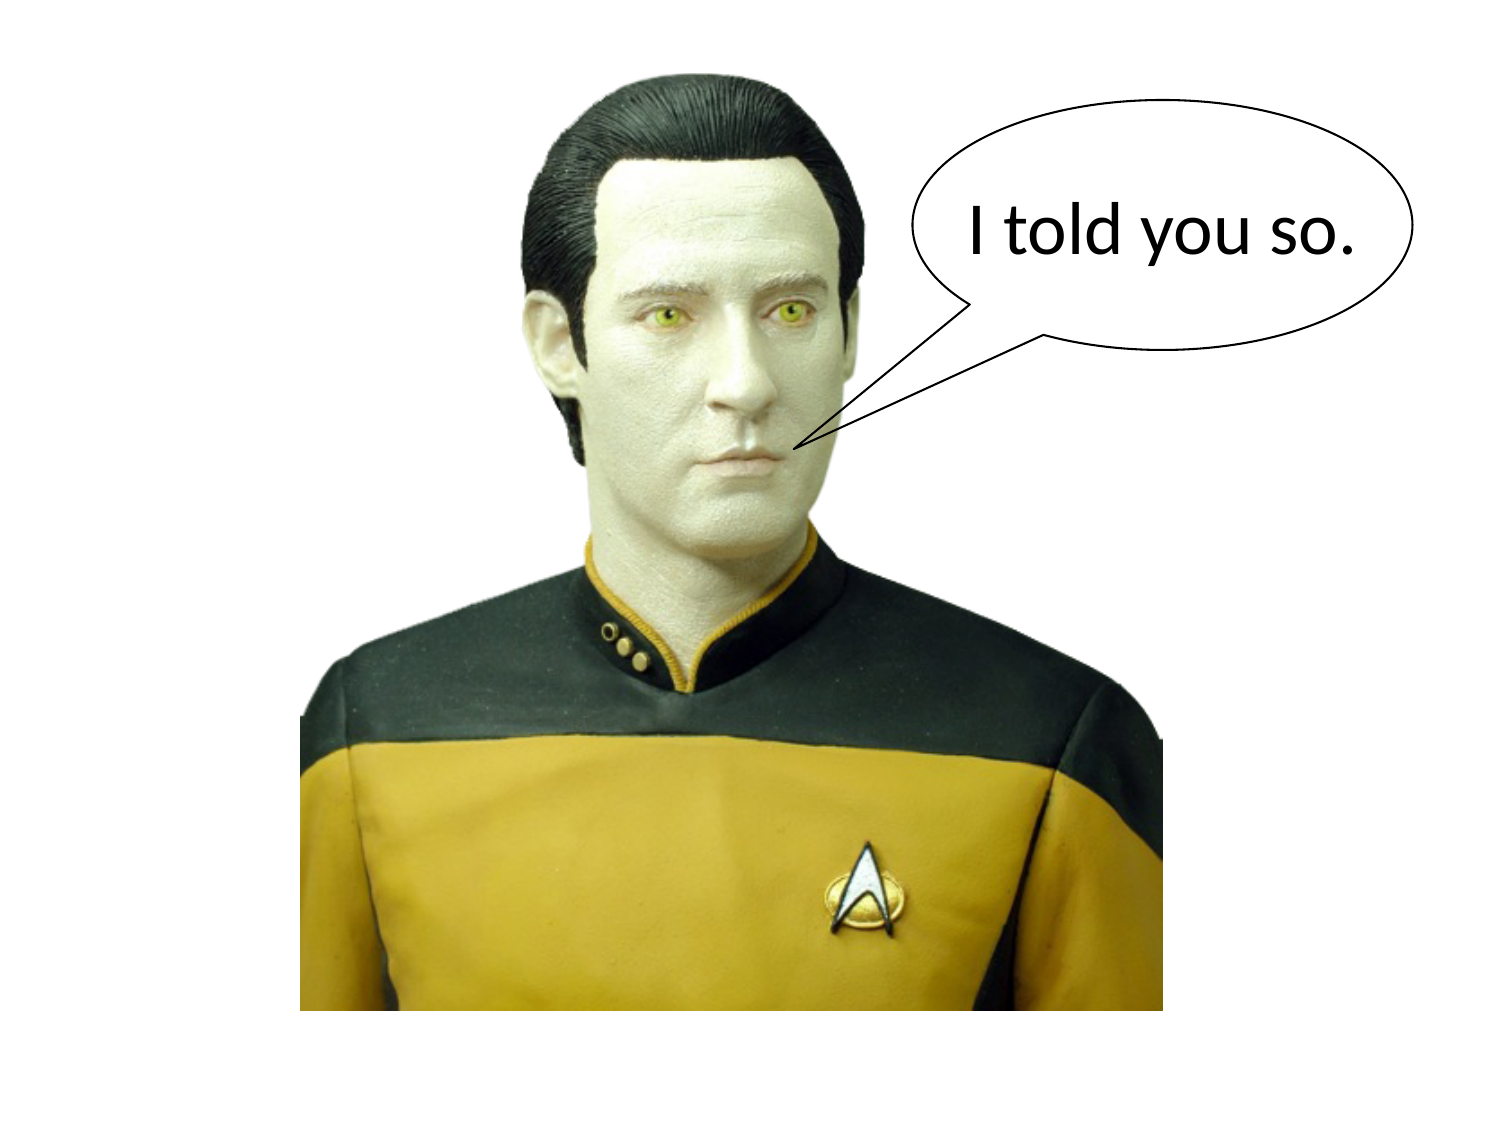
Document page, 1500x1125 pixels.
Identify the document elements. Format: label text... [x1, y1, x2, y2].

text_box [1166, 97, 1391, 171]
picture [299, 72, 1163, 1012]
text_box [1166, 277, 1393, 353]
text_box [1400, 182, 1415, 268]
text_box I told you so. [1166, 171, 1400, 277]
